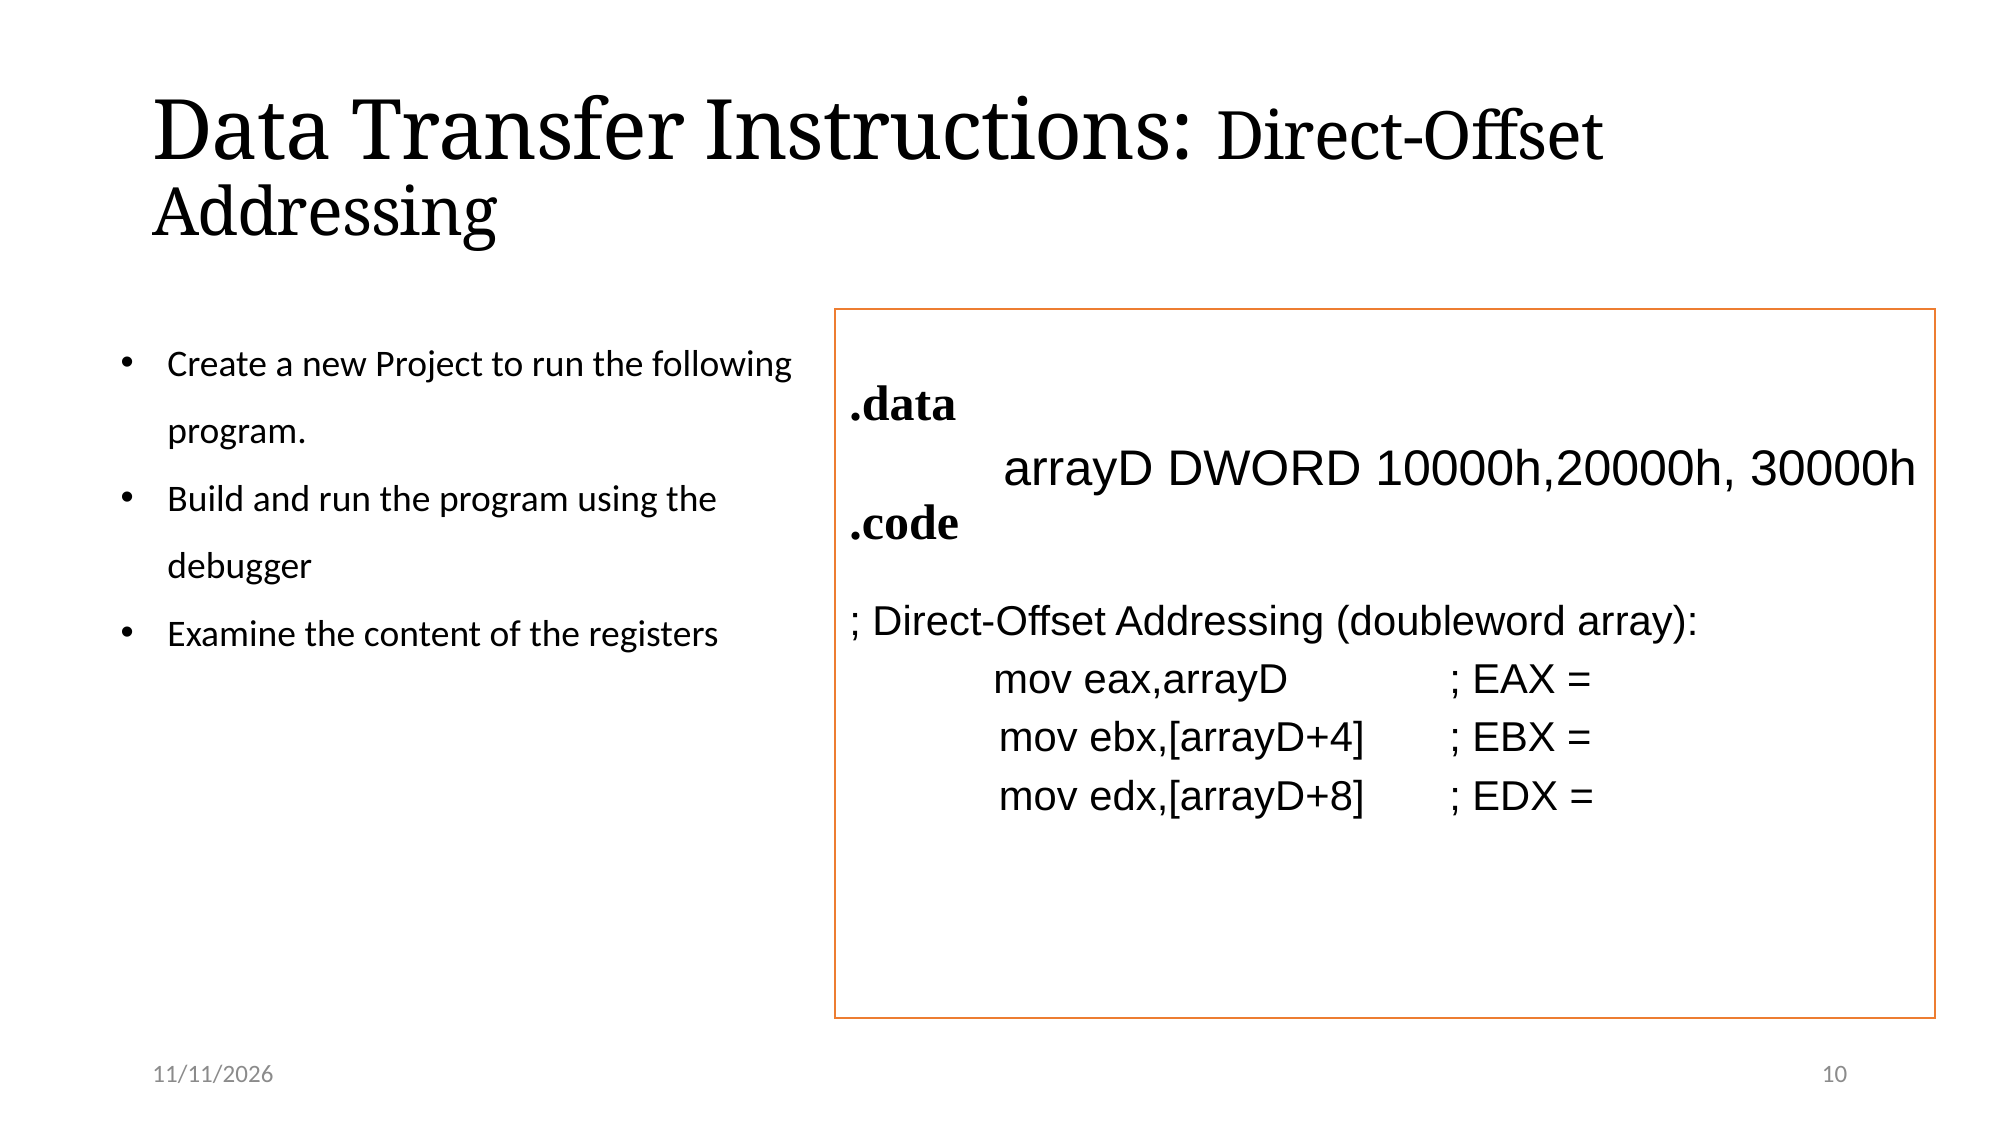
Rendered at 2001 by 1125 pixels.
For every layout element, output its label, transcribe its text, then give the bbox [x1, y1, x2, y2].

slide_number 10 [1412, 1042, 1863, 1103]
text_box Create a new Project to run the following program. Build and run the program using the debugger Examine the content of the registers [105, 308, 862, 662]
text_box .data arrayD DWORD 10000h,20000h, 30000h .code ; Direct-Offset Addressing (doubleword array): mov eax,arrayD ; EAX = mov ebx,[arrayD+4] ; EBX = mov edx,[arrayD+8] ; EDX = [834, 308, 1936, 1019]
title Data Transfer Instructions: Direct-Offset Addressing [137, 59, 1863, 278]
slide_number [137, 1042, 588, 1103]
